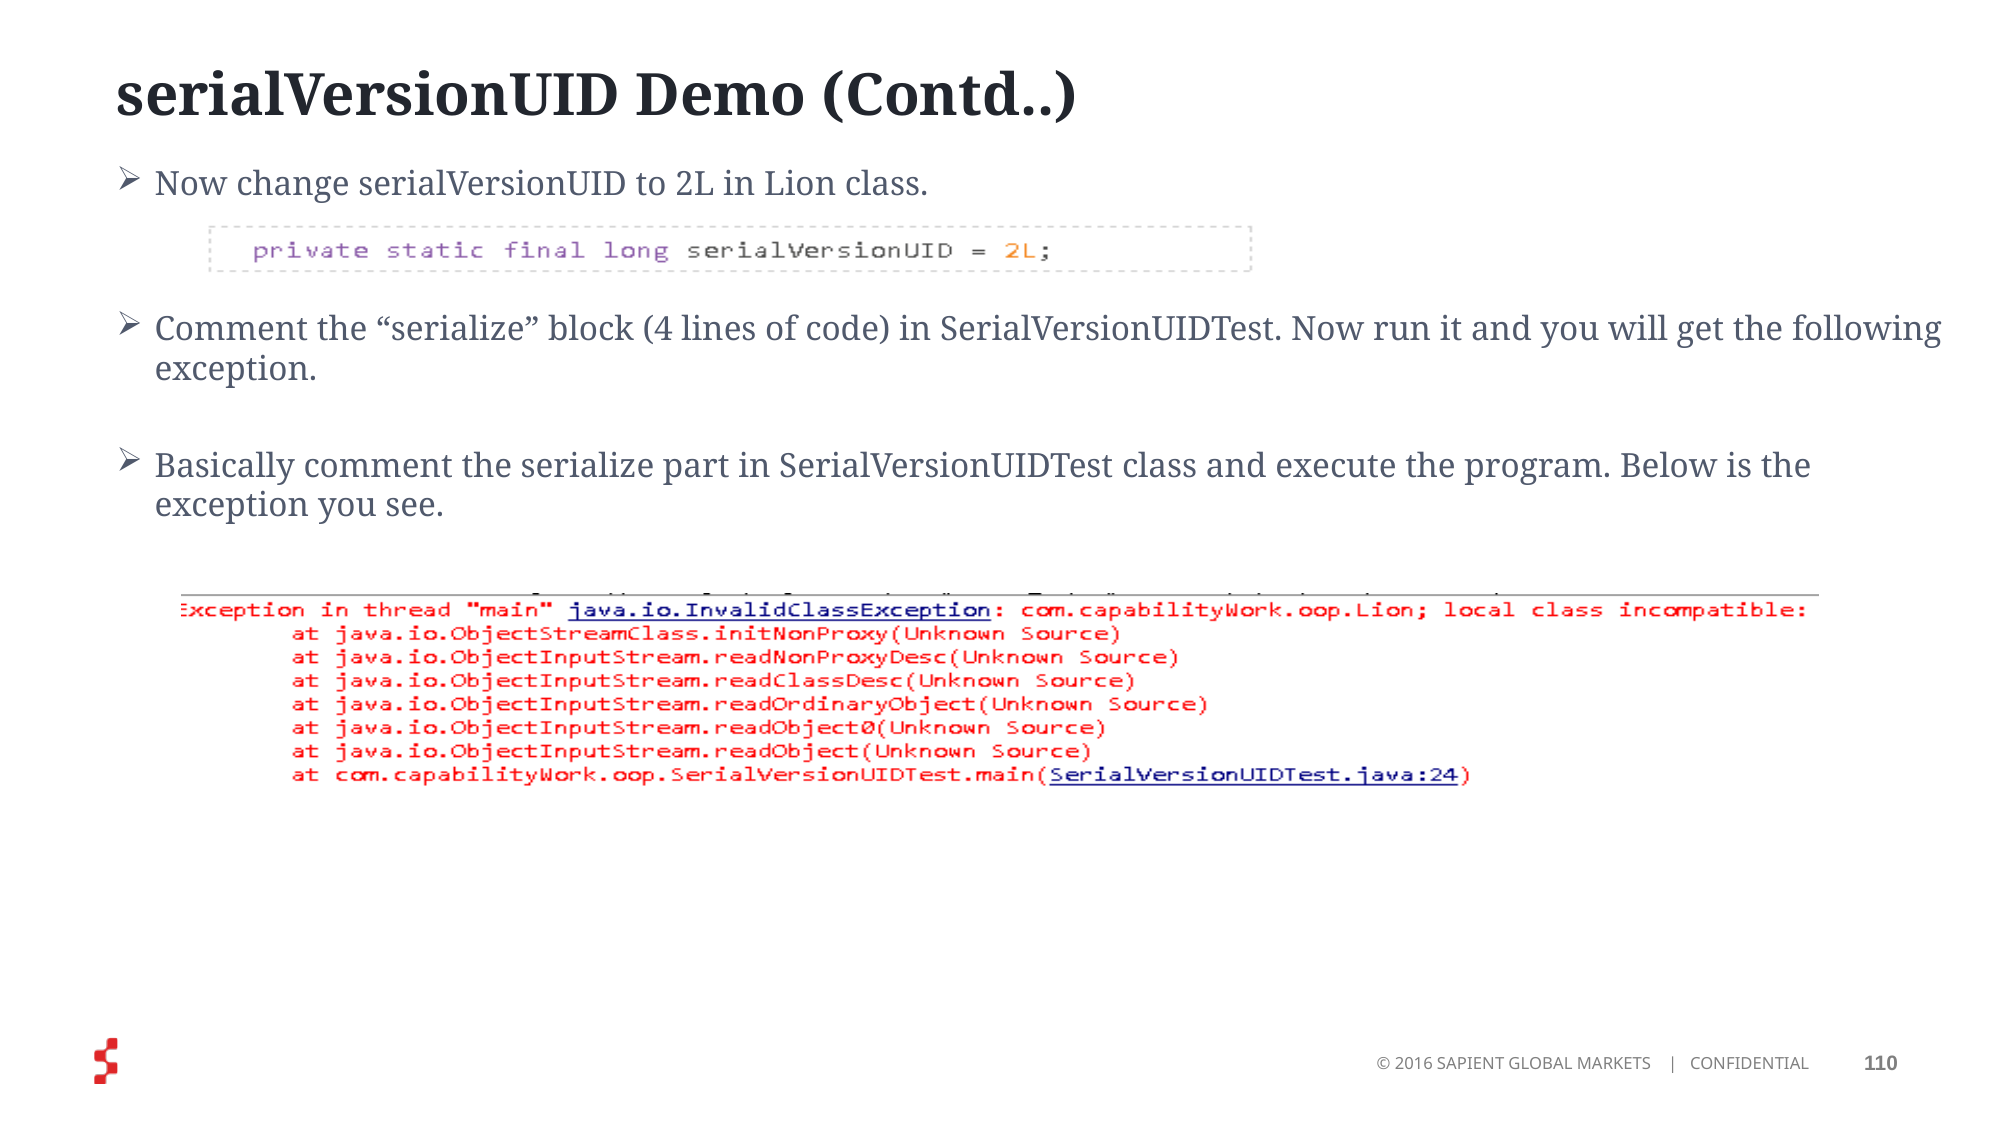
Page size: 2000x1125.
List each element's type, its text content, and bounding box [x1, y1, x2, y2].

picture [180, 593, 1819, 826]
picture [199, 212, 1265, 288]
title serialVersionUID Demo (Contd..) [116, 50, 1967, 162]
list Now change serialVersionUID to 2L in Lion class. Comment the “serialize” block (4 lines of code) in SerialVersionUIDTest. Now run it and you will get the following exception. Basically comment the serialize part in SerialVersionUIDTest class and execute the program. Below is the exception you see. [116, 162, 1967, 1038]
